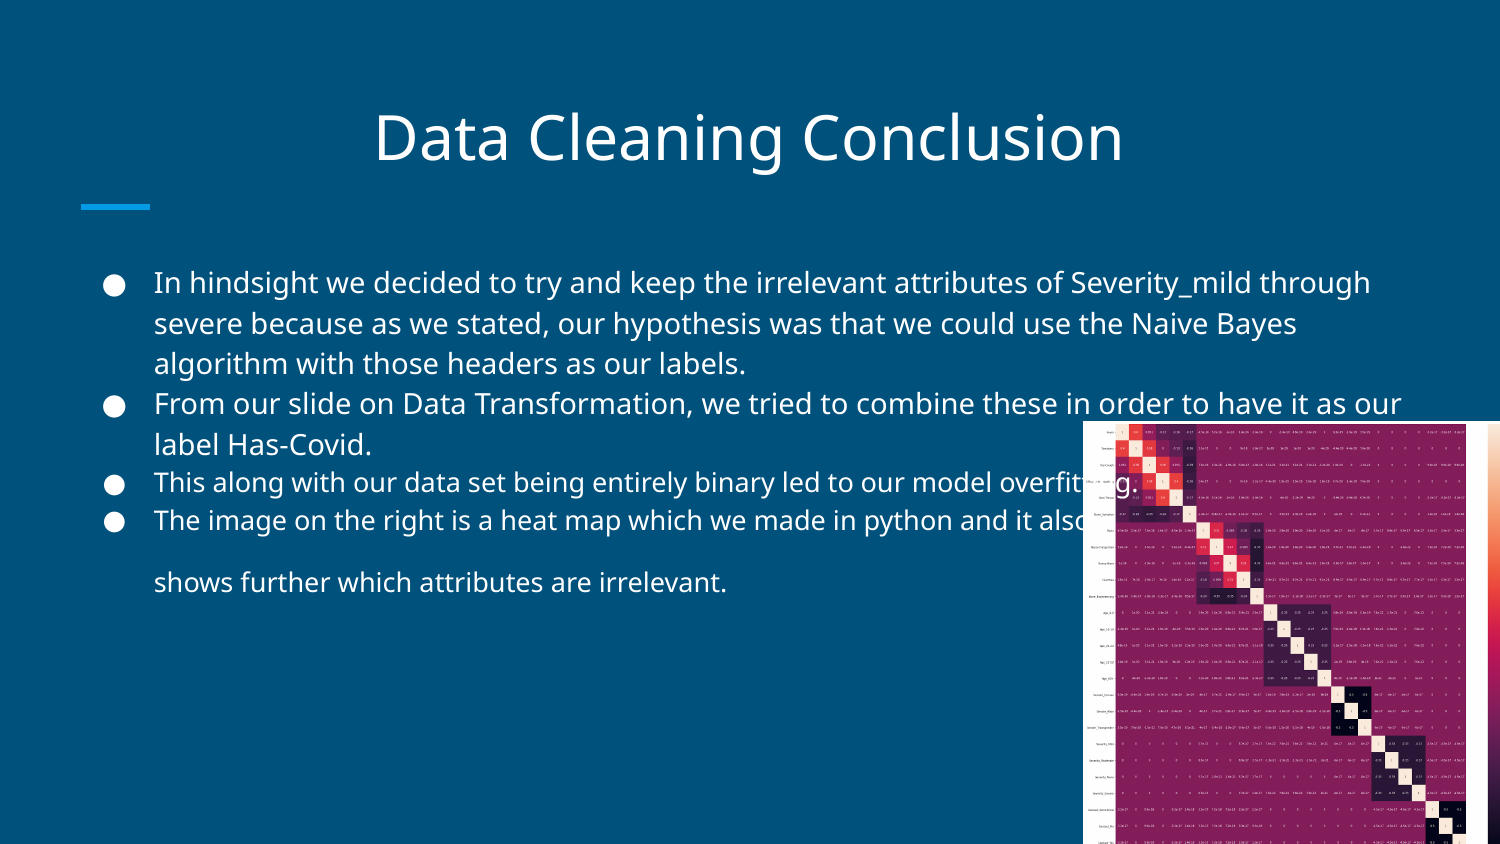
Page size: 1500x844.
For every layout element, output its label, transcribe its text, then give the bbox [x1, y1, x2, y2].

list In hindsight we decided to try and keep the irrelevant attributes of Severity_mild through severe because as we stated, our hypothesis was that we could use the Naive Bayes algorithm with those headers as our labels. From our slide on Data Transformation, we tried to combine these in order to have it as our label Has-Covid. This along with our data set being entirely binary led to our model overfitting. The image on the right is a heat map which we made in python and it also shows further which attributes are irrelevant. [63, 244, 1437, 750]
title Data Cleaning Conclusion [63, 75, 1437, 188]
picture [1083, 422, 1500, 844]
